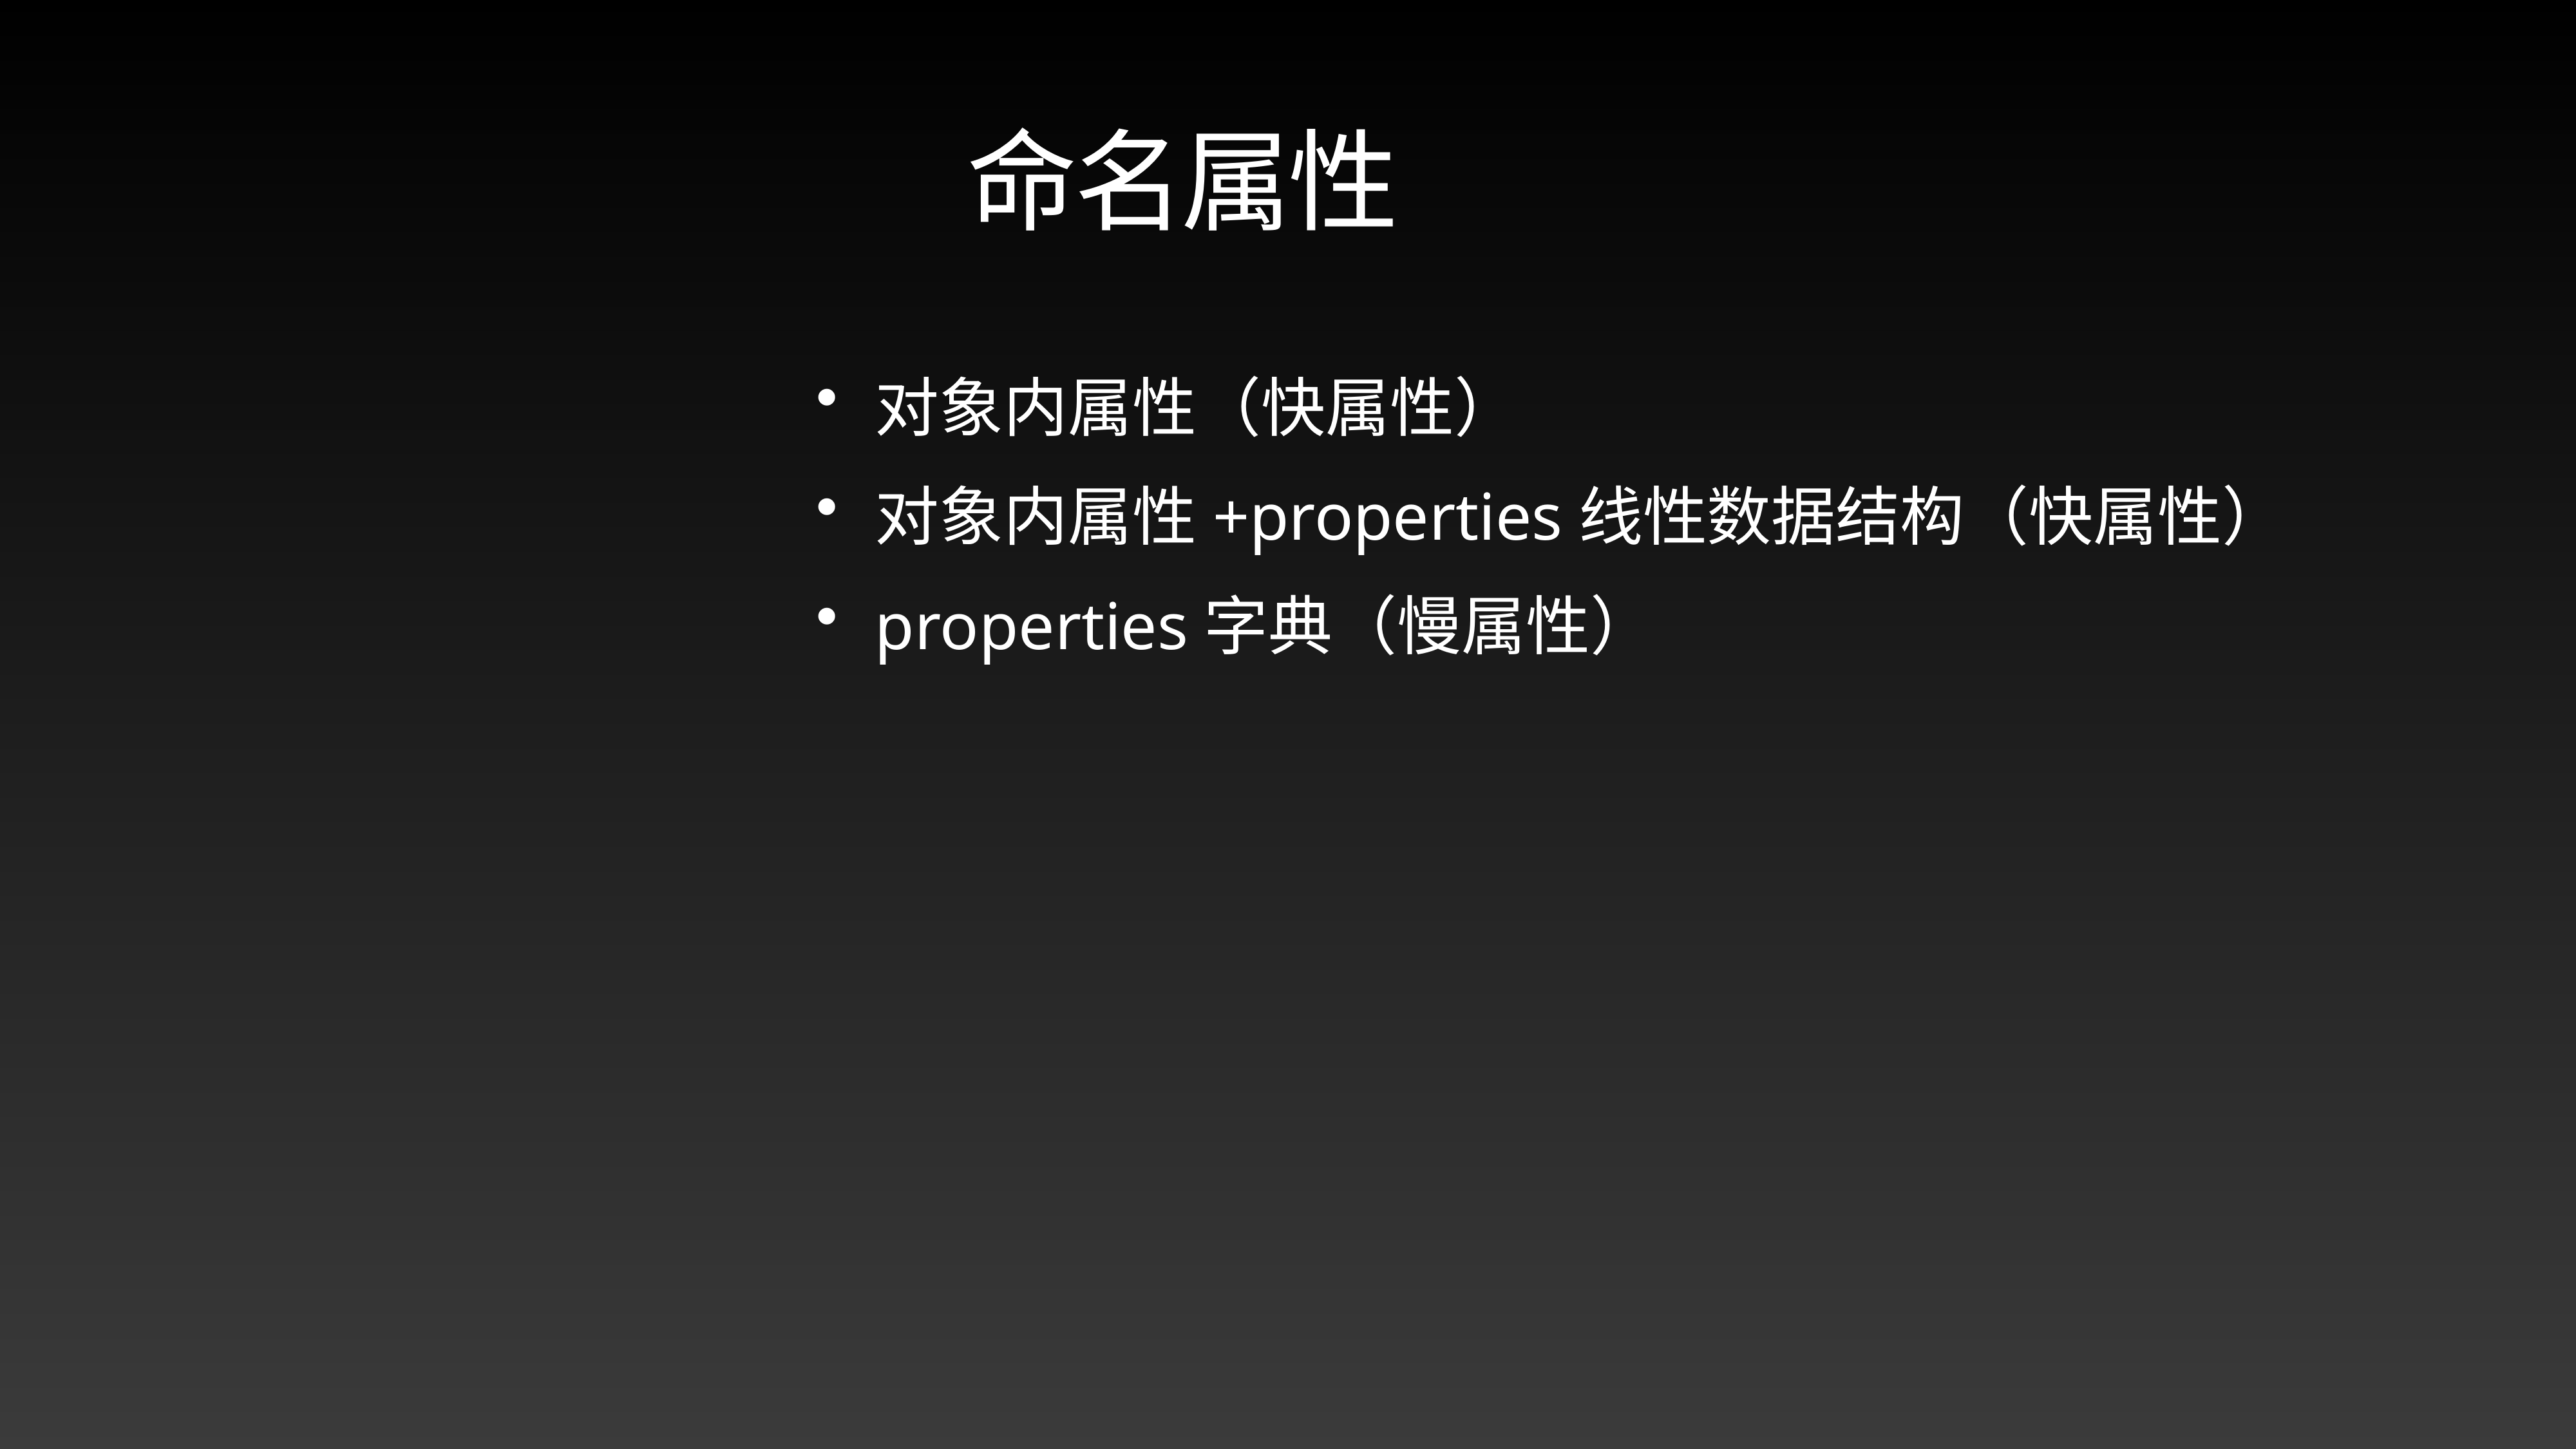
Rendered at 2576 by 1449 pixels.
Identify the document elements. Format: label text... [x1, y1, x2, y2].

title 命名属性 [28, 83, 2338, 249]
list 对象内属性（快属性） 对象内属性+properties线性数据结构（快属性） properties字典（慢属性） [810, 361, 2576, 846]
